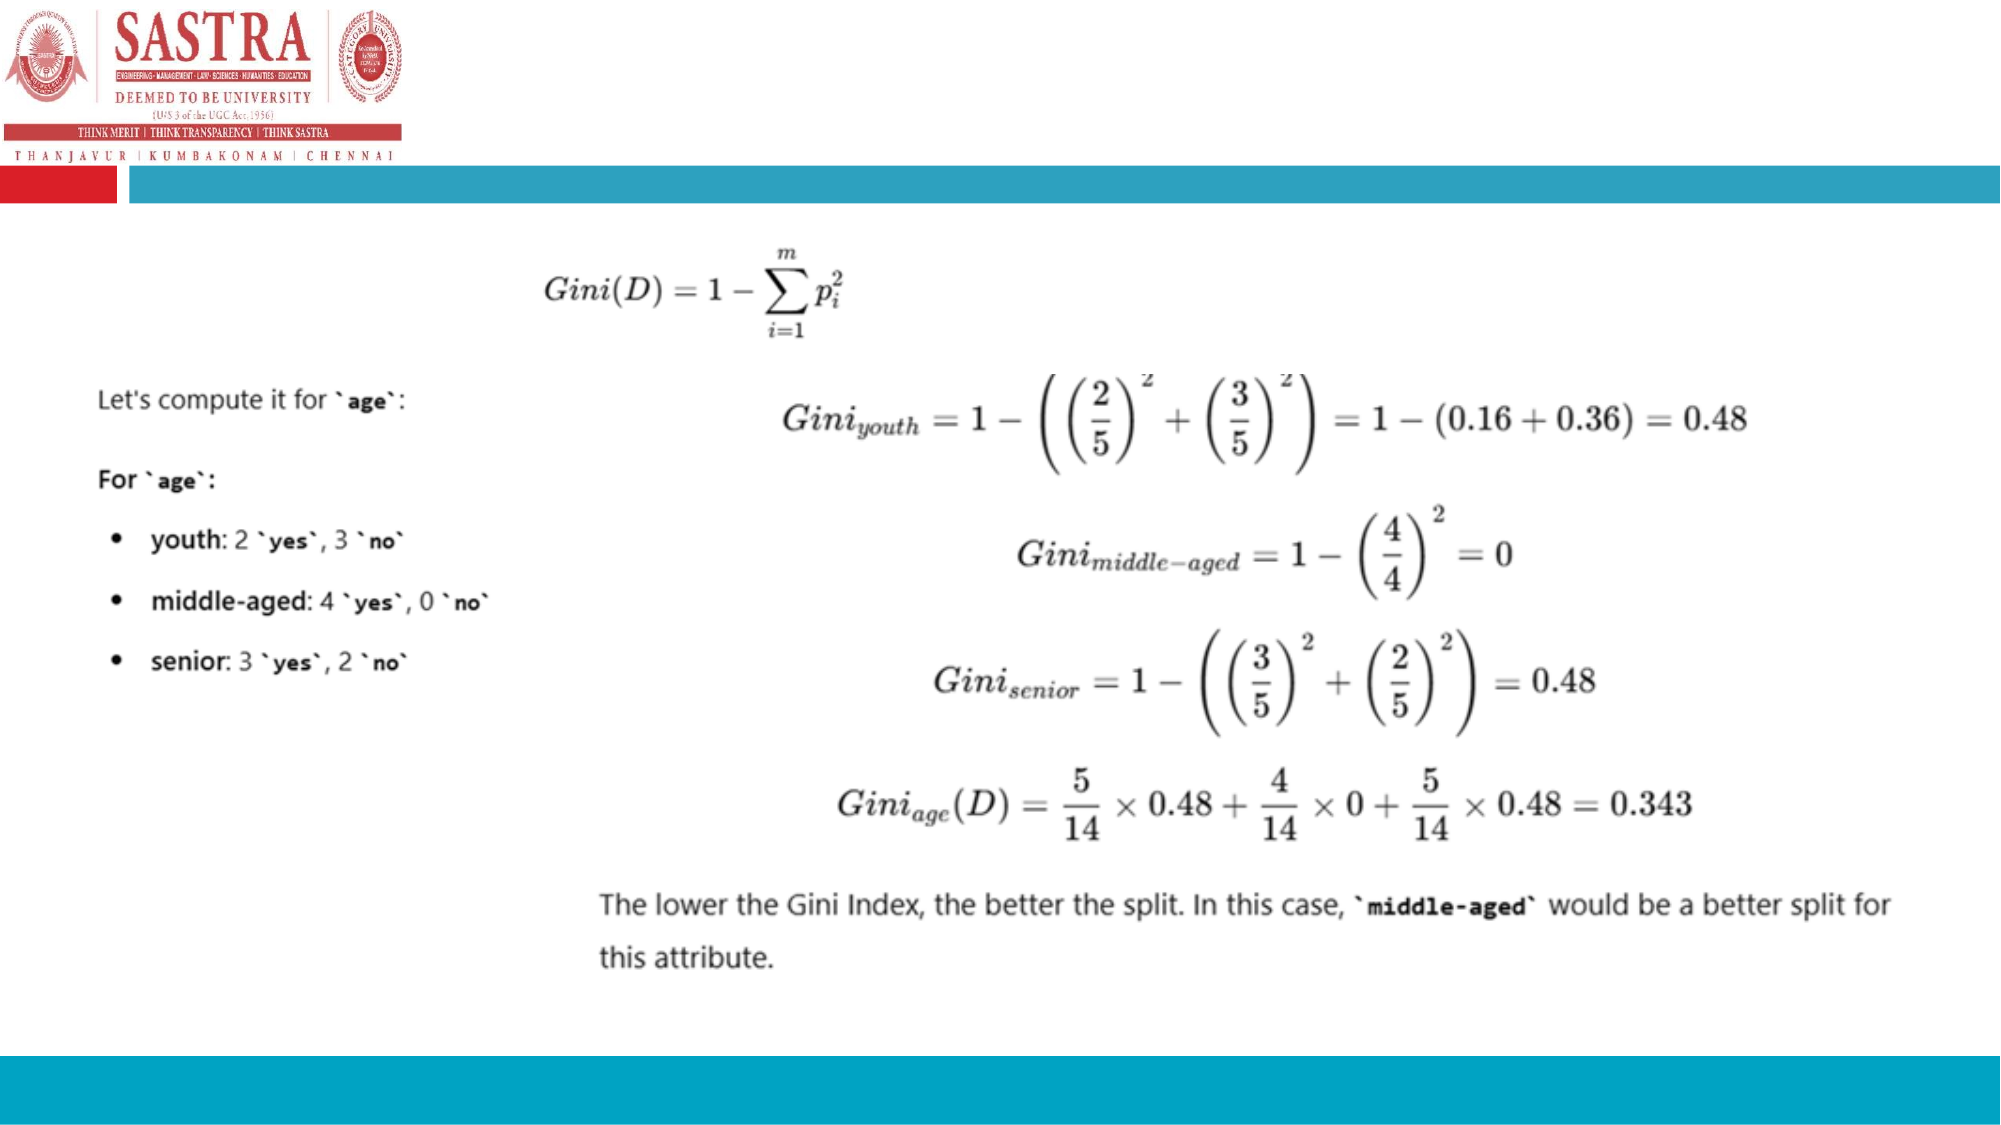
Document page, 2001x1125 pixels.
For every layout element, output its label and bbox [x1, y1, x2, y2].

picture [17, 228, 1927, 1015]
picture [2, 9, 402, 164]
